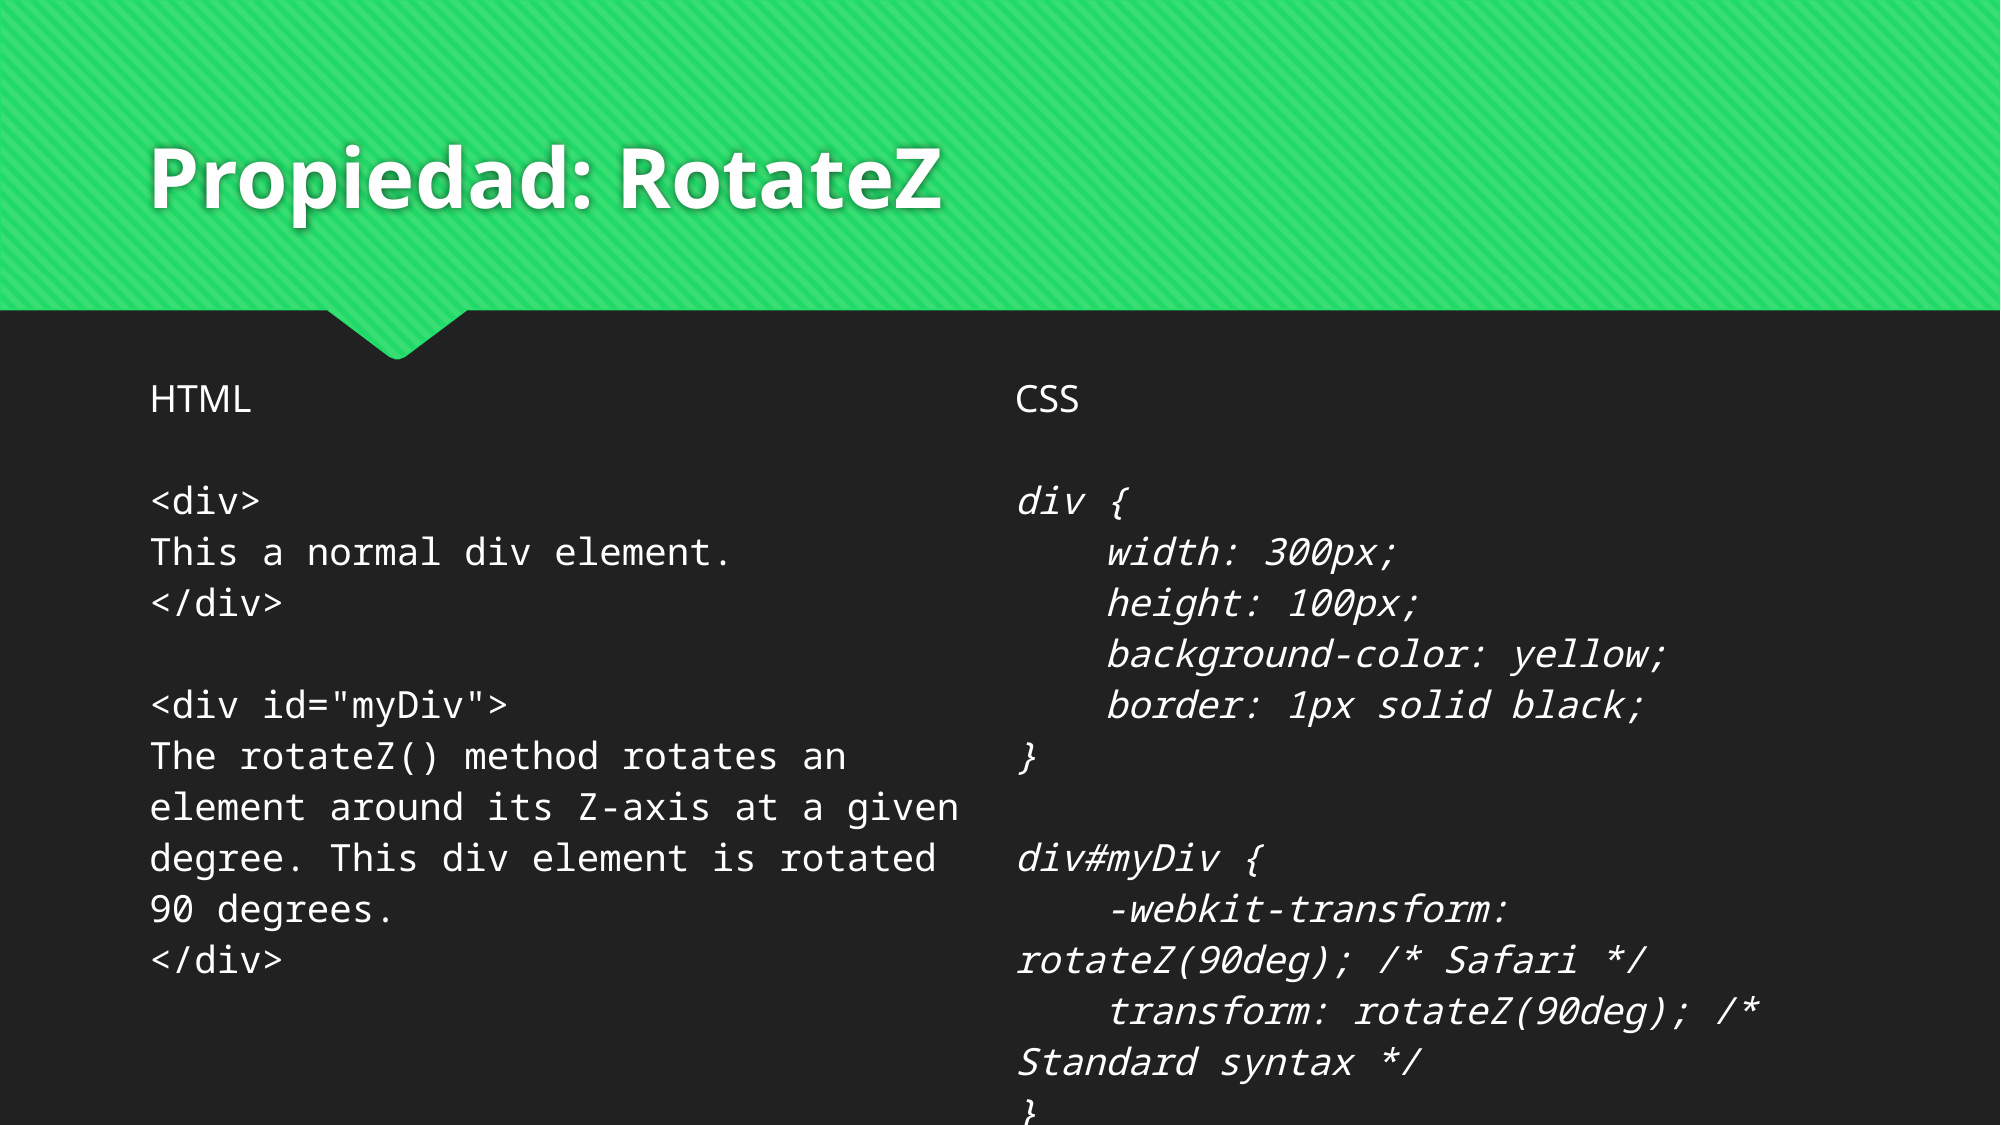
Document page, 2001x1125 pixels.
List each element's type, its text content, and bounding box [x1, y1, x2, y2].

table_header CSS div { width: 300px; height: 100px; background-color: yellow; border: 1px solid black; } div#myDiv { -webkit-transform: rotateZ(90deg); /* Safari */ transform: rotateZ(90deg); /* Standard syntax */ } [1000, 365, 1865, 1125]
title Propiedad: RotateZ [132, 73, 1868, 233]
table_header HTML <div> This a normal div element. </div> <div id="myDiv"> The rotateZ() method rotates an element around its Z-axis at a given degree. This div element is rotated 90 degrees. </div> [134, 365, 1000, 1125]
